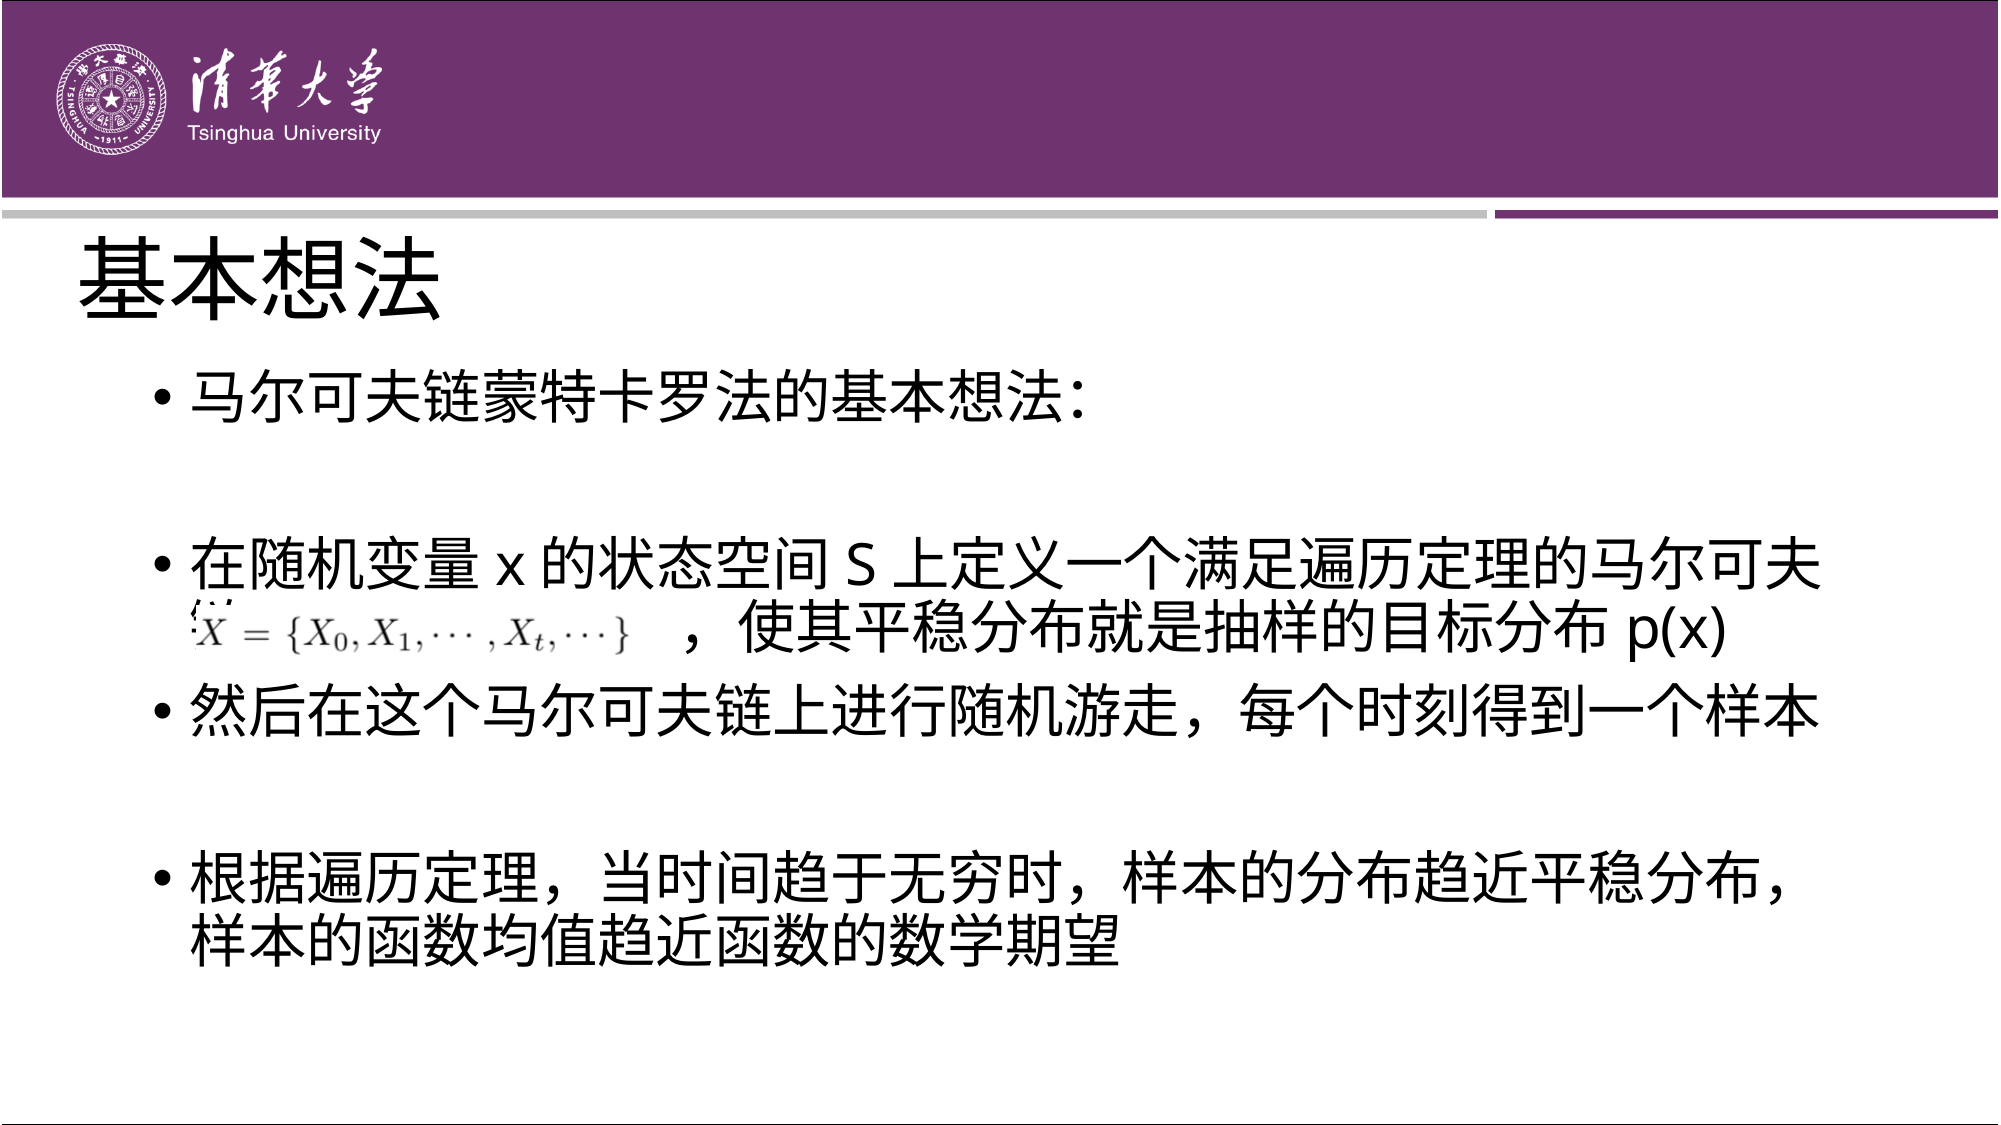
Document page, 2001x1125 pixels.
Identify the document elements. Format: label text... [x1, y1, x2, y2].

list 马尔可夫链蒙特卡罗法的基本想法： 在随机变量x的状态空间S上定义一个满足遍历定理的马尔可夫链 ，使其平稳分布就是抽样的目标分布p(x) 然后在这个马尔可夫链上进行随机游走，每个时刻得到一个样本 根据遍历定理，当时间趋于无穷时，样本的分布趋近平稳分布，样本的函数均值趋近函数的数学期望 [137, 360, 1863, 1075]
picture [2, 0, 1998, 1125]
title 基本想法 [61, 175, 1787, 393]
